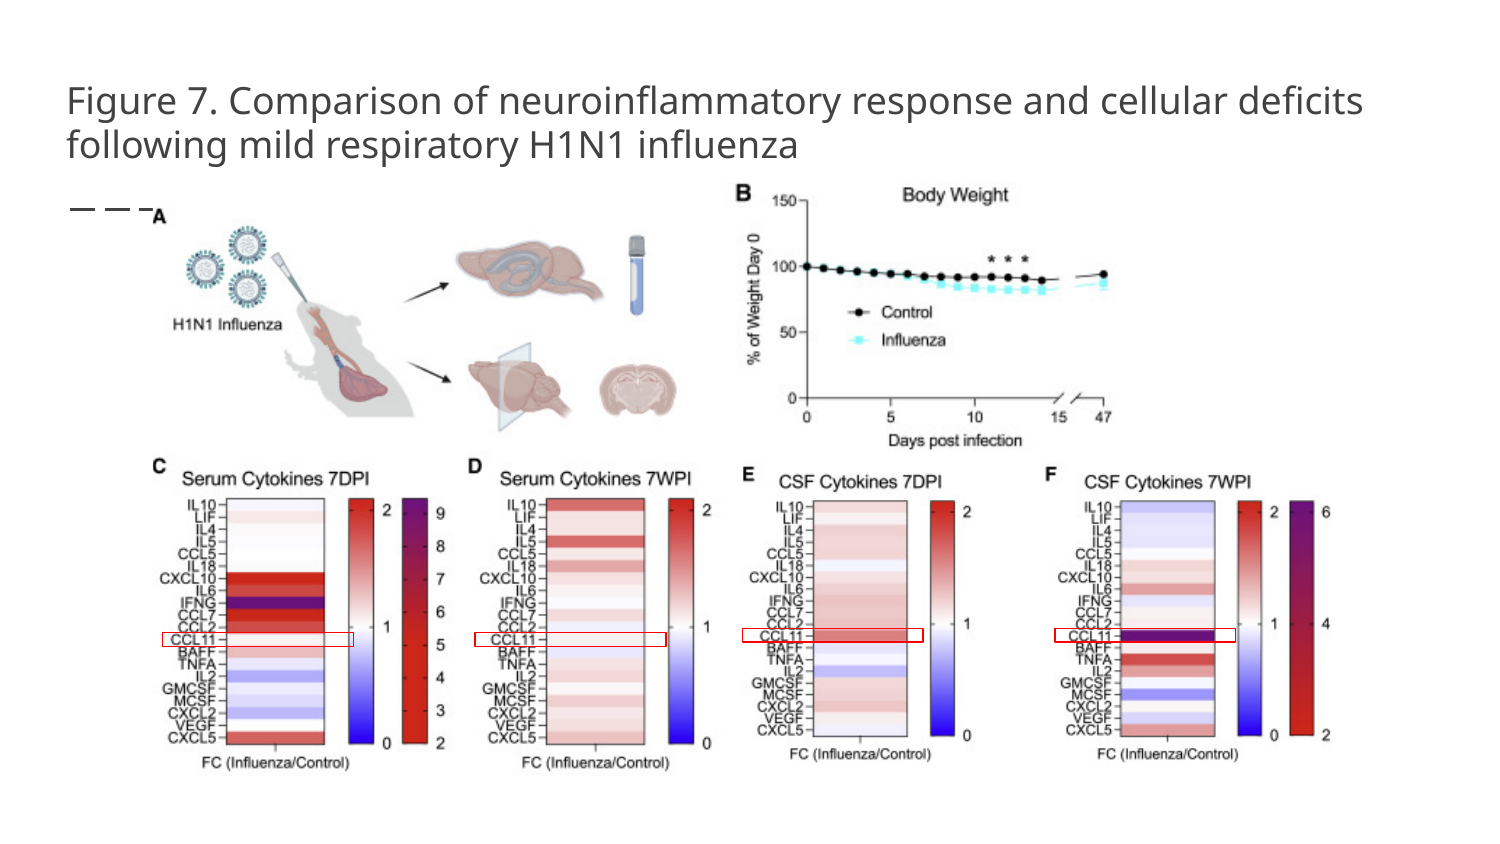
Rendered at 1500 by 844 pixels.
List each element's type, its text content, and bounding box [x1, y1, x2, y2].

title Figure 7. Comparison of neuroinflammatory response and cellular deficits following mild respiratory H1N1 influenza [51, 61, 1449, 182]
picture [152, 181, 1348, 785]
